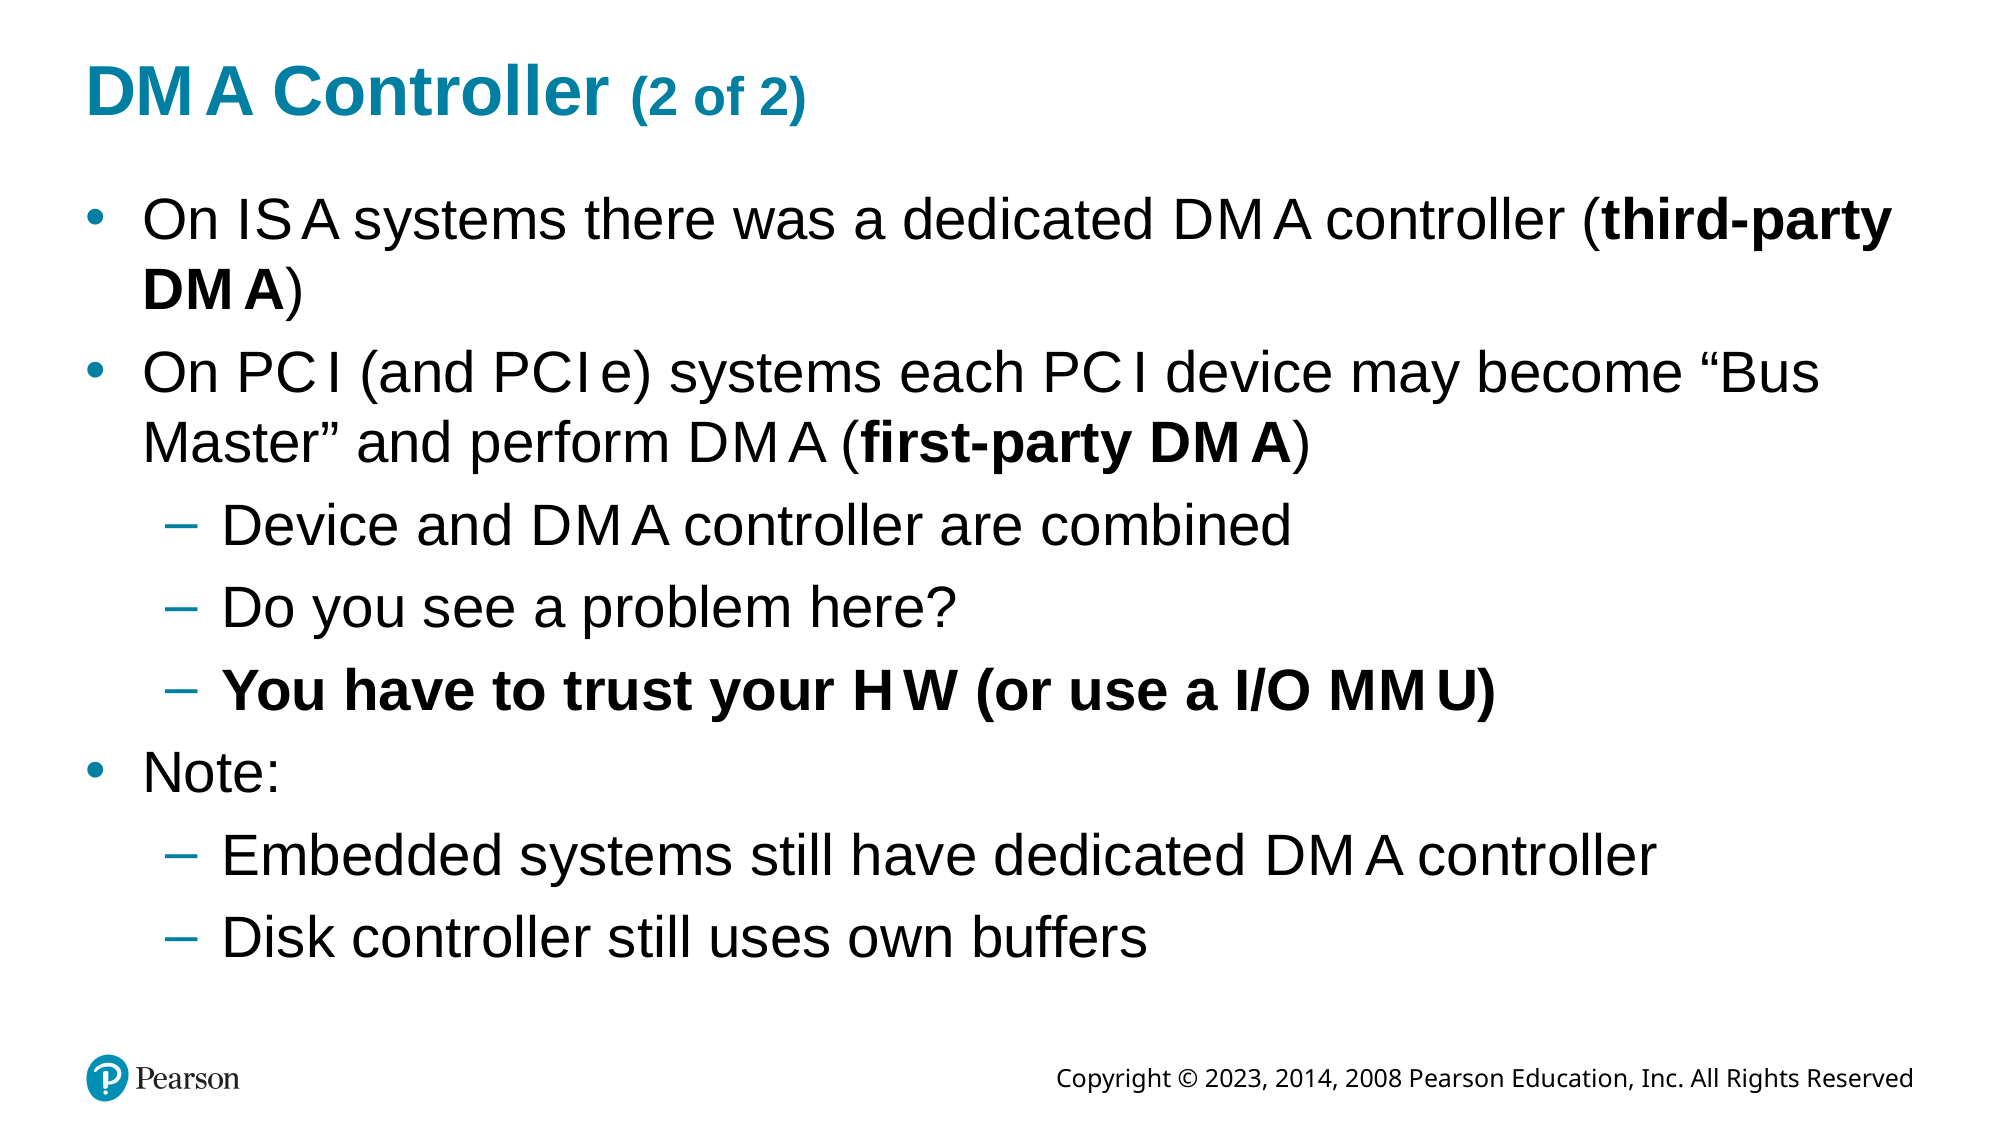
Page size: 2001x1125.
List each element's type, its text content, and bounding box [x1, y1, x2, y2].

picture [85, 1053, 241, 1103]
list On I S A systems there was a dedicated D M A controller (third-party D M A) On P C I (and P C I e) systems each P C I device may become “Bus Master” and perform D M A (first-party D M A) Device and D M A controller are combined Do you see a problem here? You have to trust your H W (or use a I/O M M U) Note: Embedded systems still have dedicated D M A controller Disk controller still uses own buffers [85, 178, 1916, 973]
title D M A Controller (2 of 2) [85, 0, 1916, 178]
